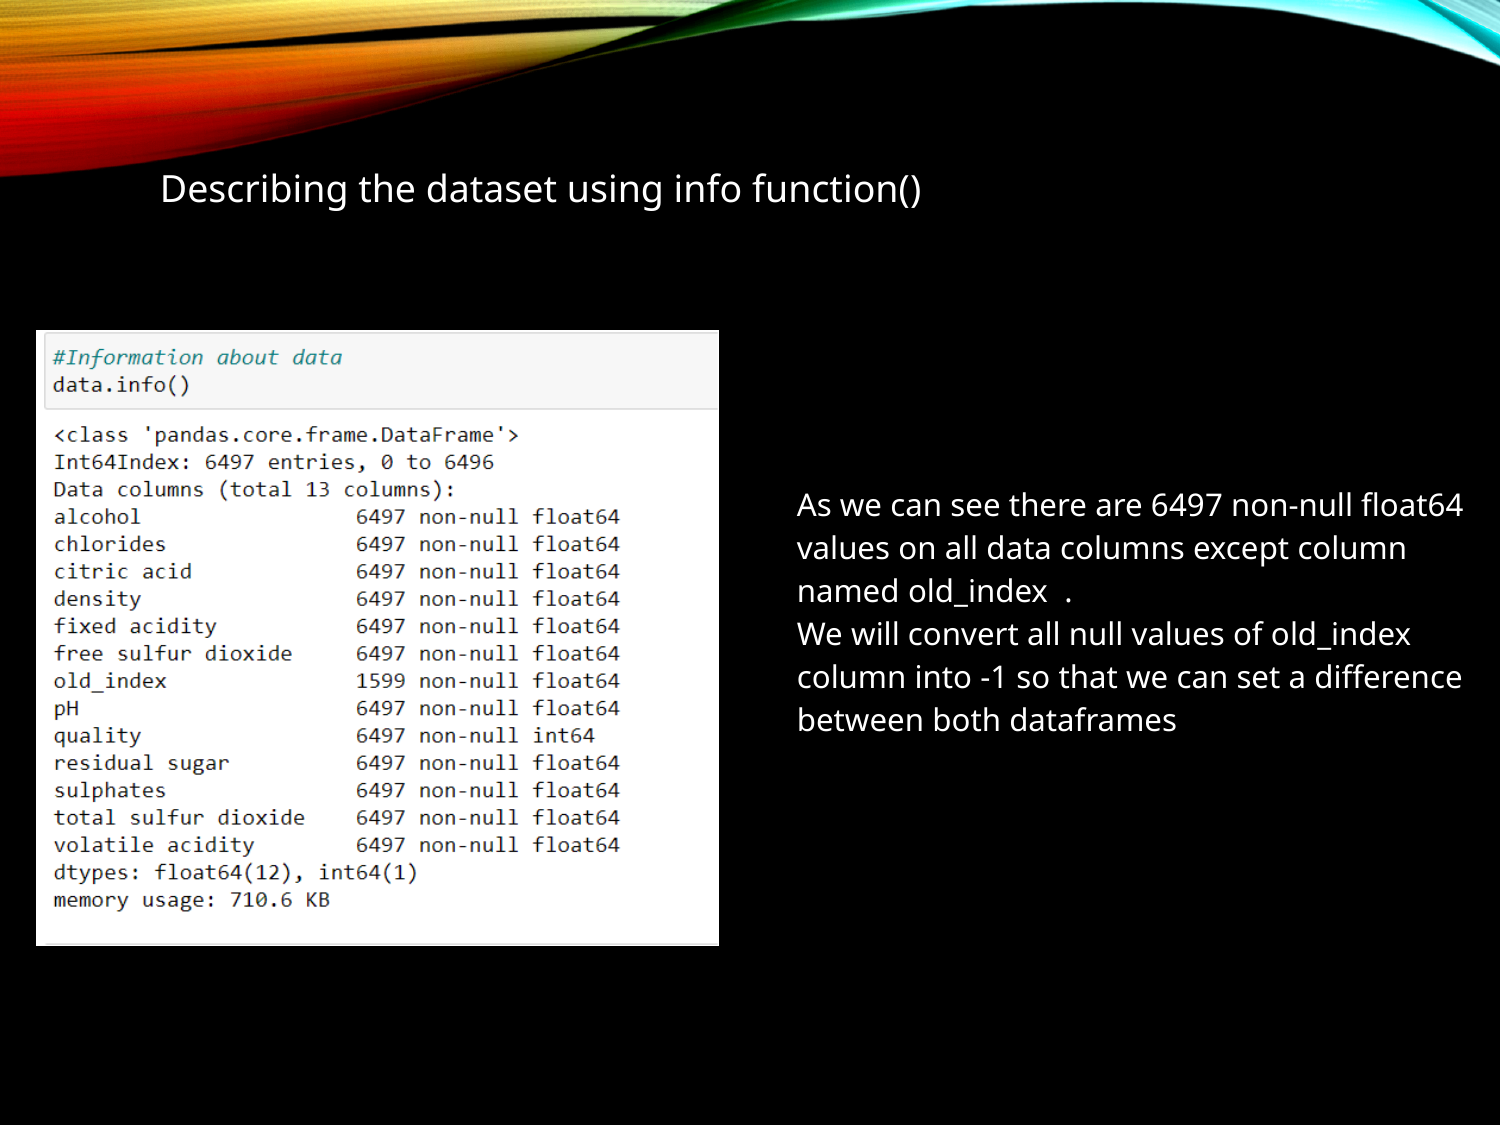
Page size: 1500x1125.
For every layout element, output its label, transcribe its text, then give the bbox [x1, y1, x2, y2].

picture [493, 0, 1500, 178]
picture [36, 330, 719, 946]
text_box Describing the dataset using info function() [493, 143, 1104, 222]
text_box As we can see there are 6497 non-null float64 values on all data columns except column named old_index . We will convert all null values of old_index column into -1 so that we can set a difference between both dataframes [781, 464, 1486, 772]
text_box [0, 0, 493, 493]
